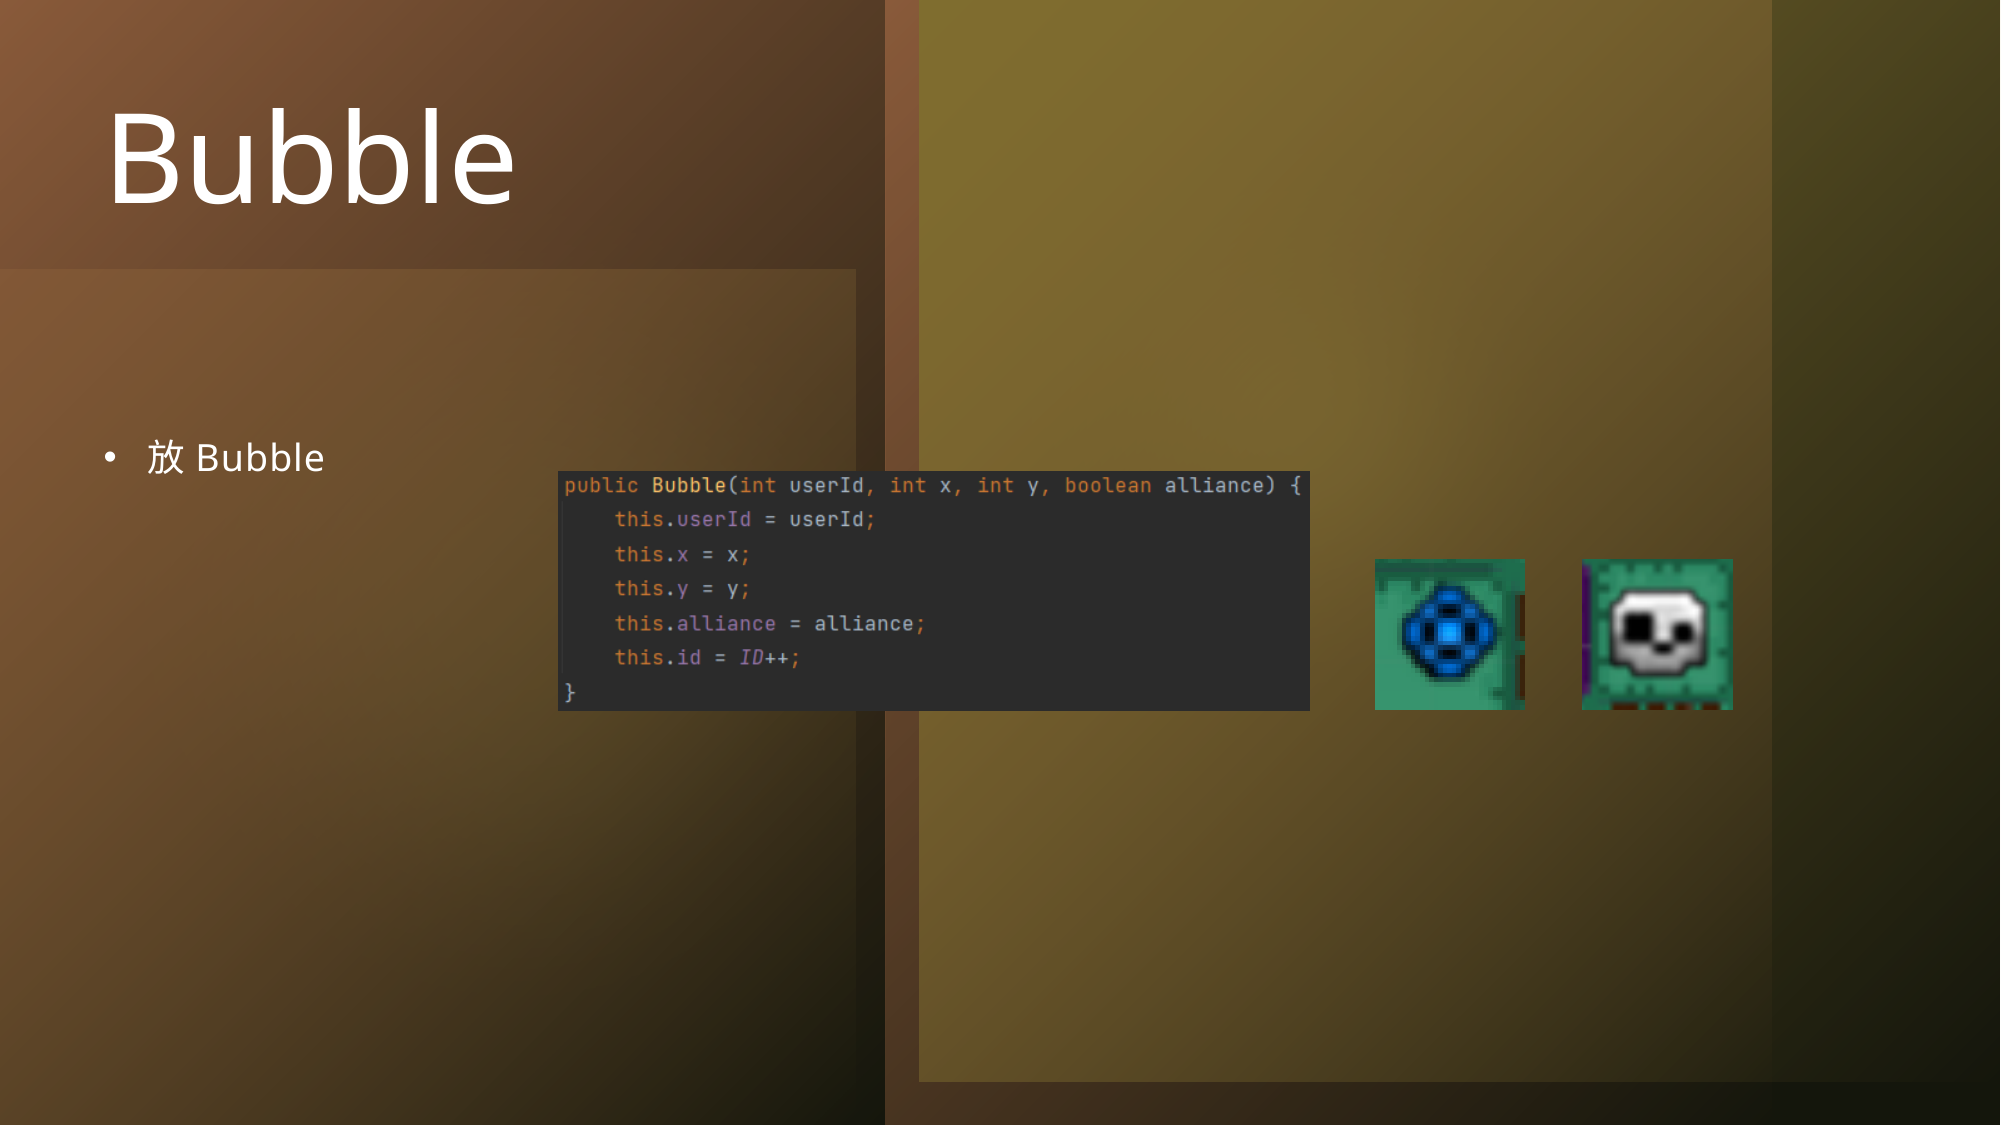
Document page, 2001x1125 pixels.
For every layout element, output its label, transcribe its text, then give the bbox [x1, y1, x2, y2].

list 放Bubble [88, 414, 457, 1035]
picture [558, 471, 1310, 711]
title Bubble [88, 88, 1910, 386]
picture [1582, 559, 1733, 710]
picture [1375, 559, 1526, 710]
